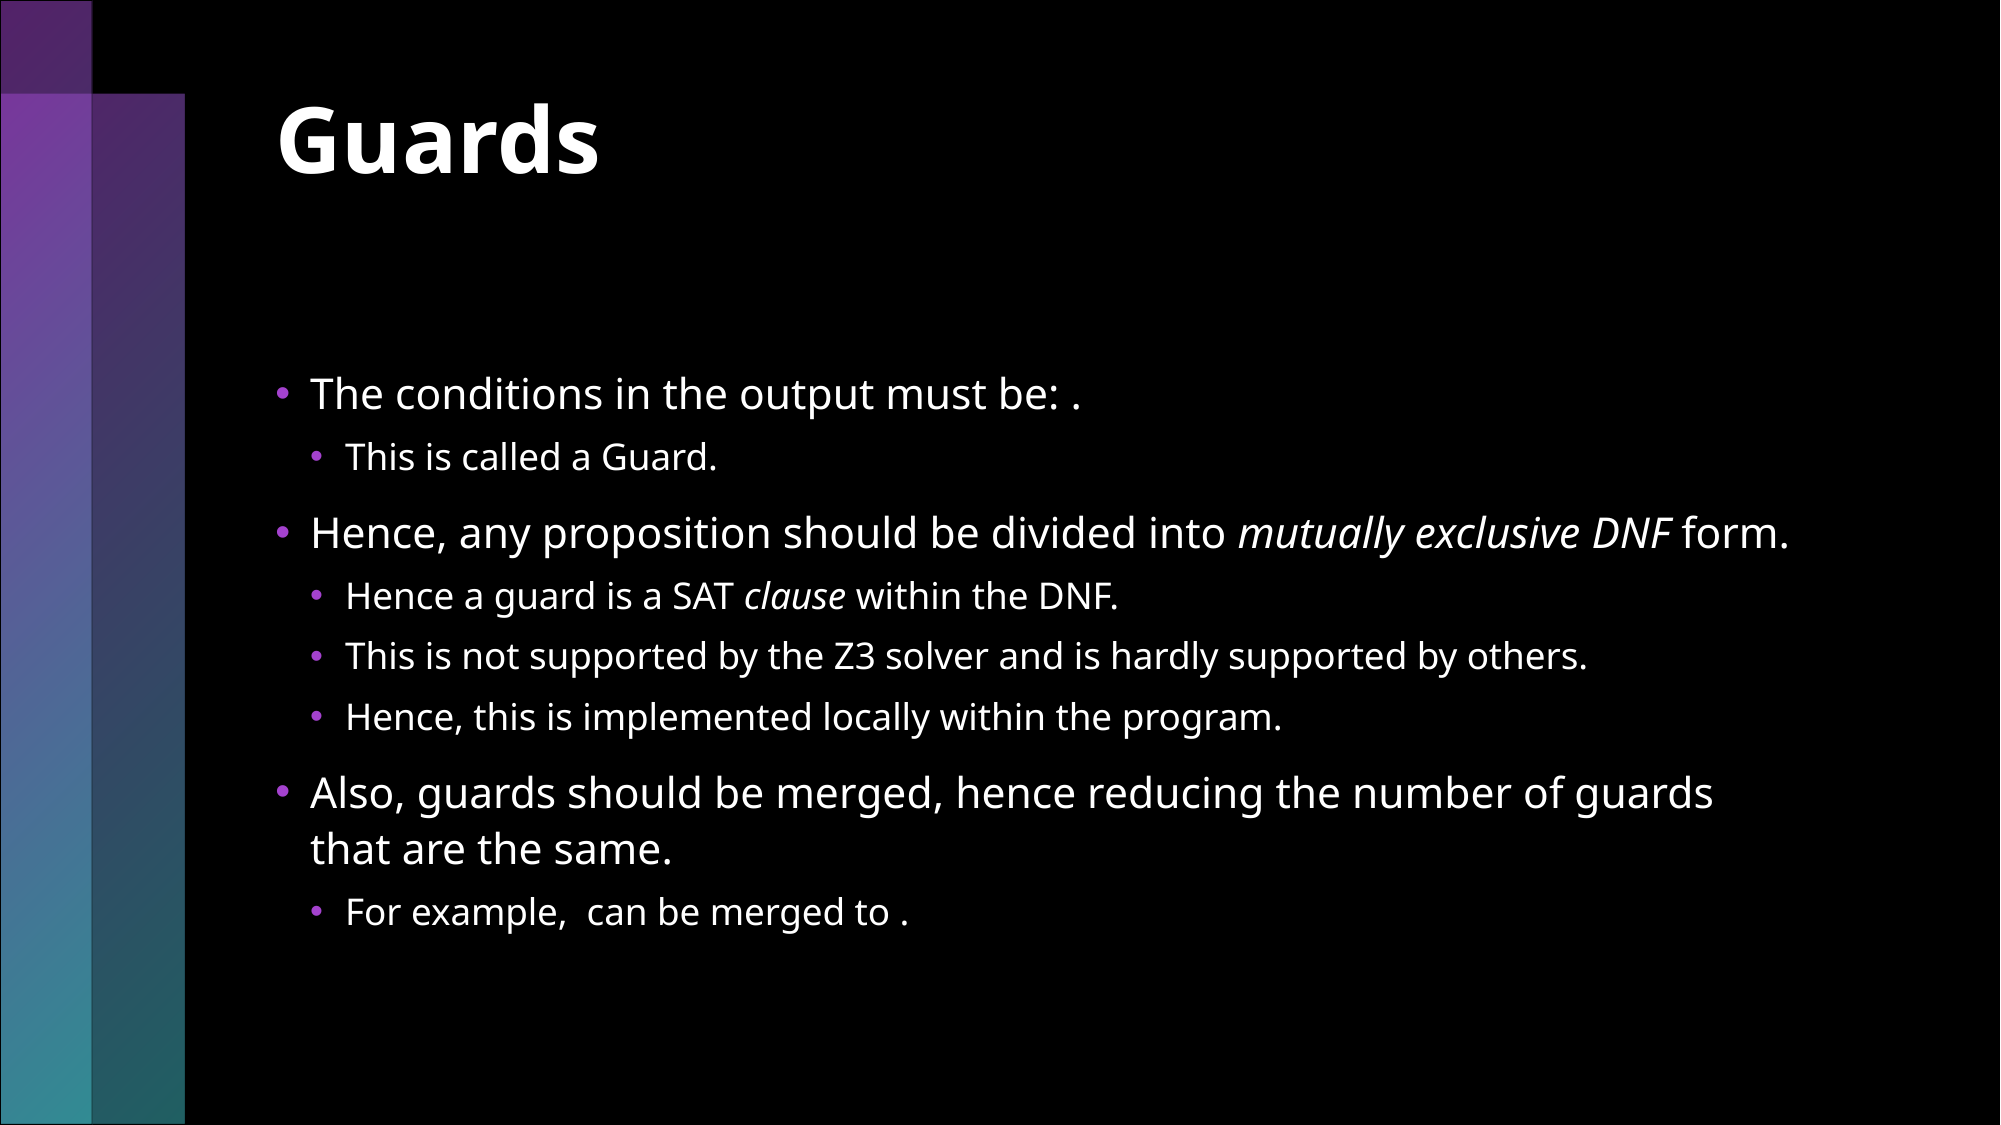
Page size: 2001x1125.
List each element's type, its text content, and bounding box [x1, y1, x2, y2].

title Guards [260, 74, 1817, 329]
